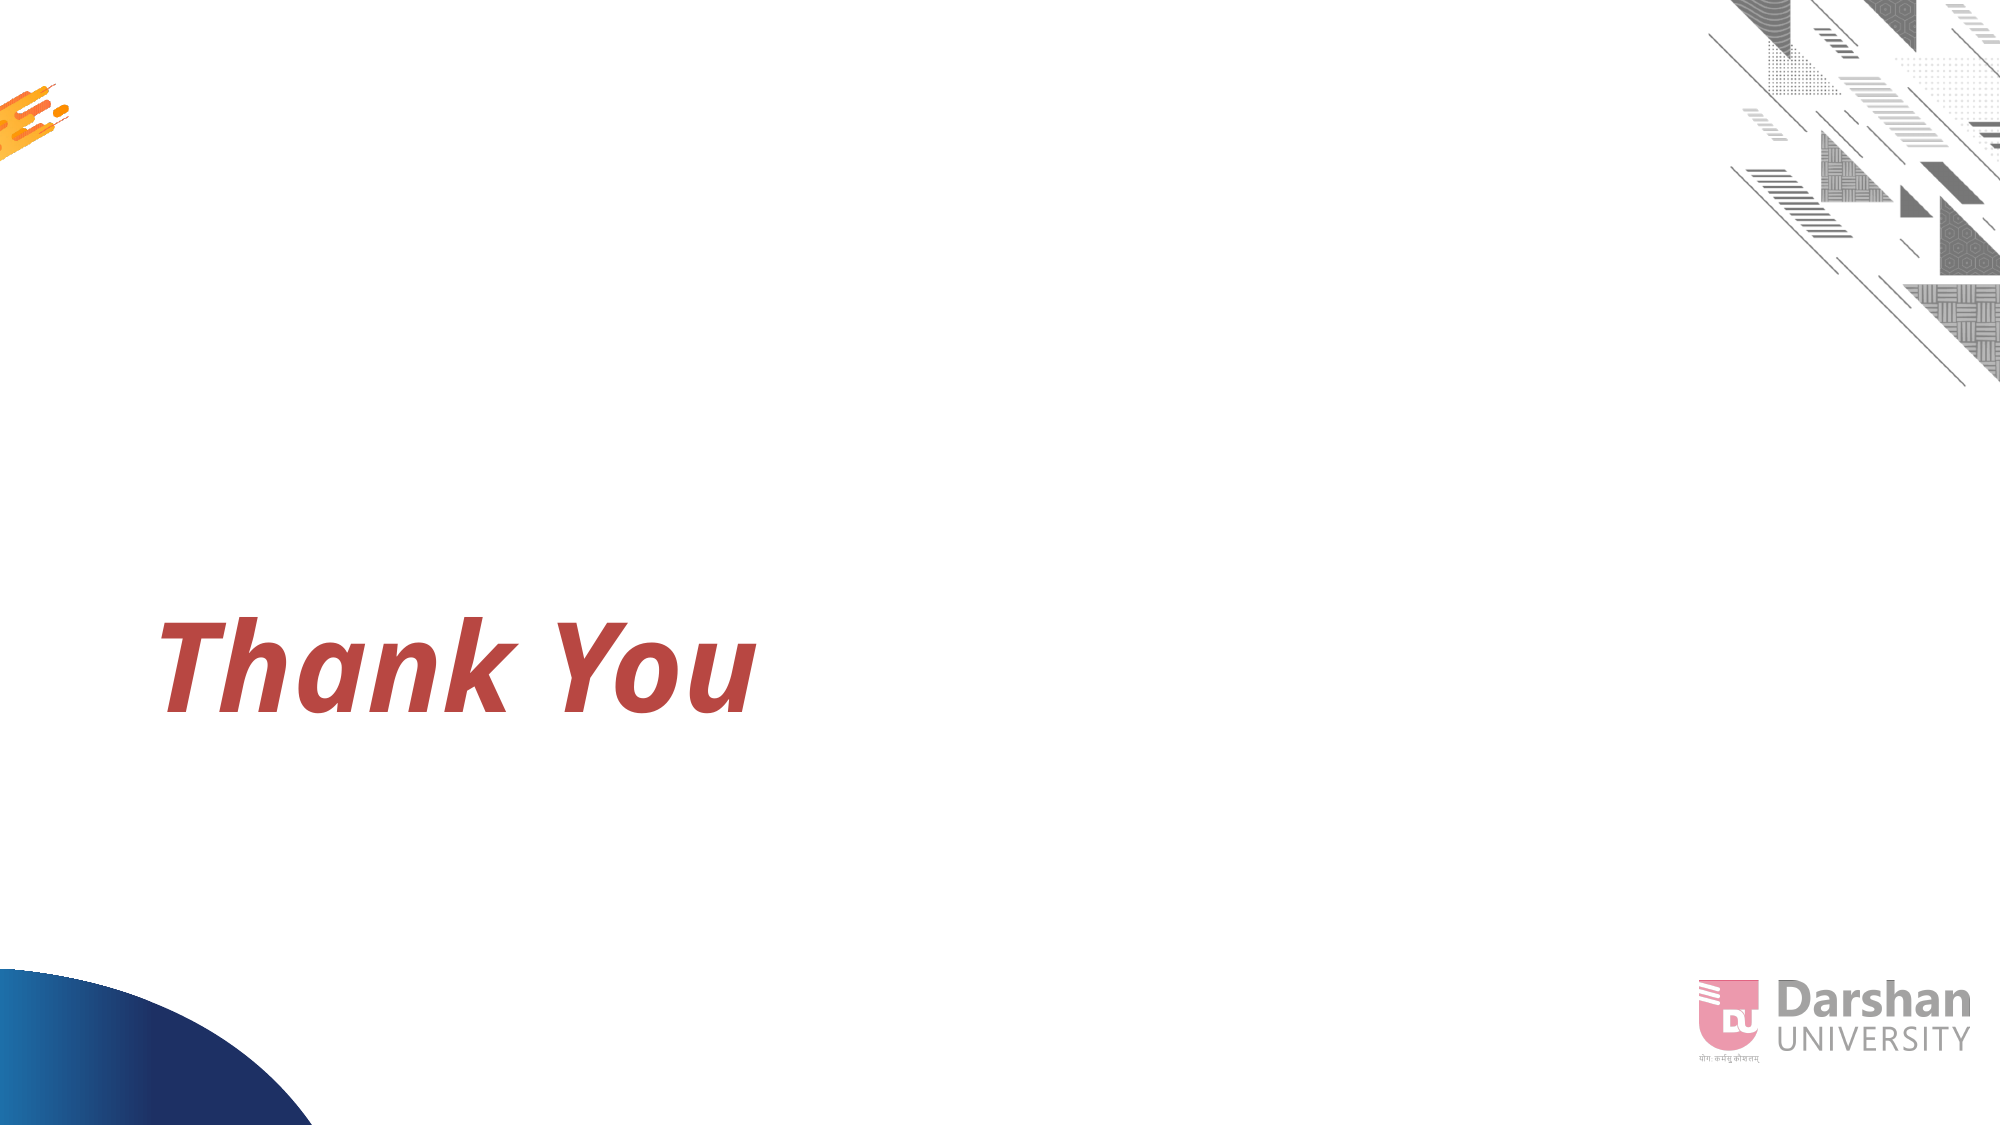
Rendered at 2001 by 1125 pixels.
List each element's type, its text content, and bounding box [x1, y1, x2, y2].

picture [0, 65, 90, 193]
title Thank You [136, 278, 1862, 747]
